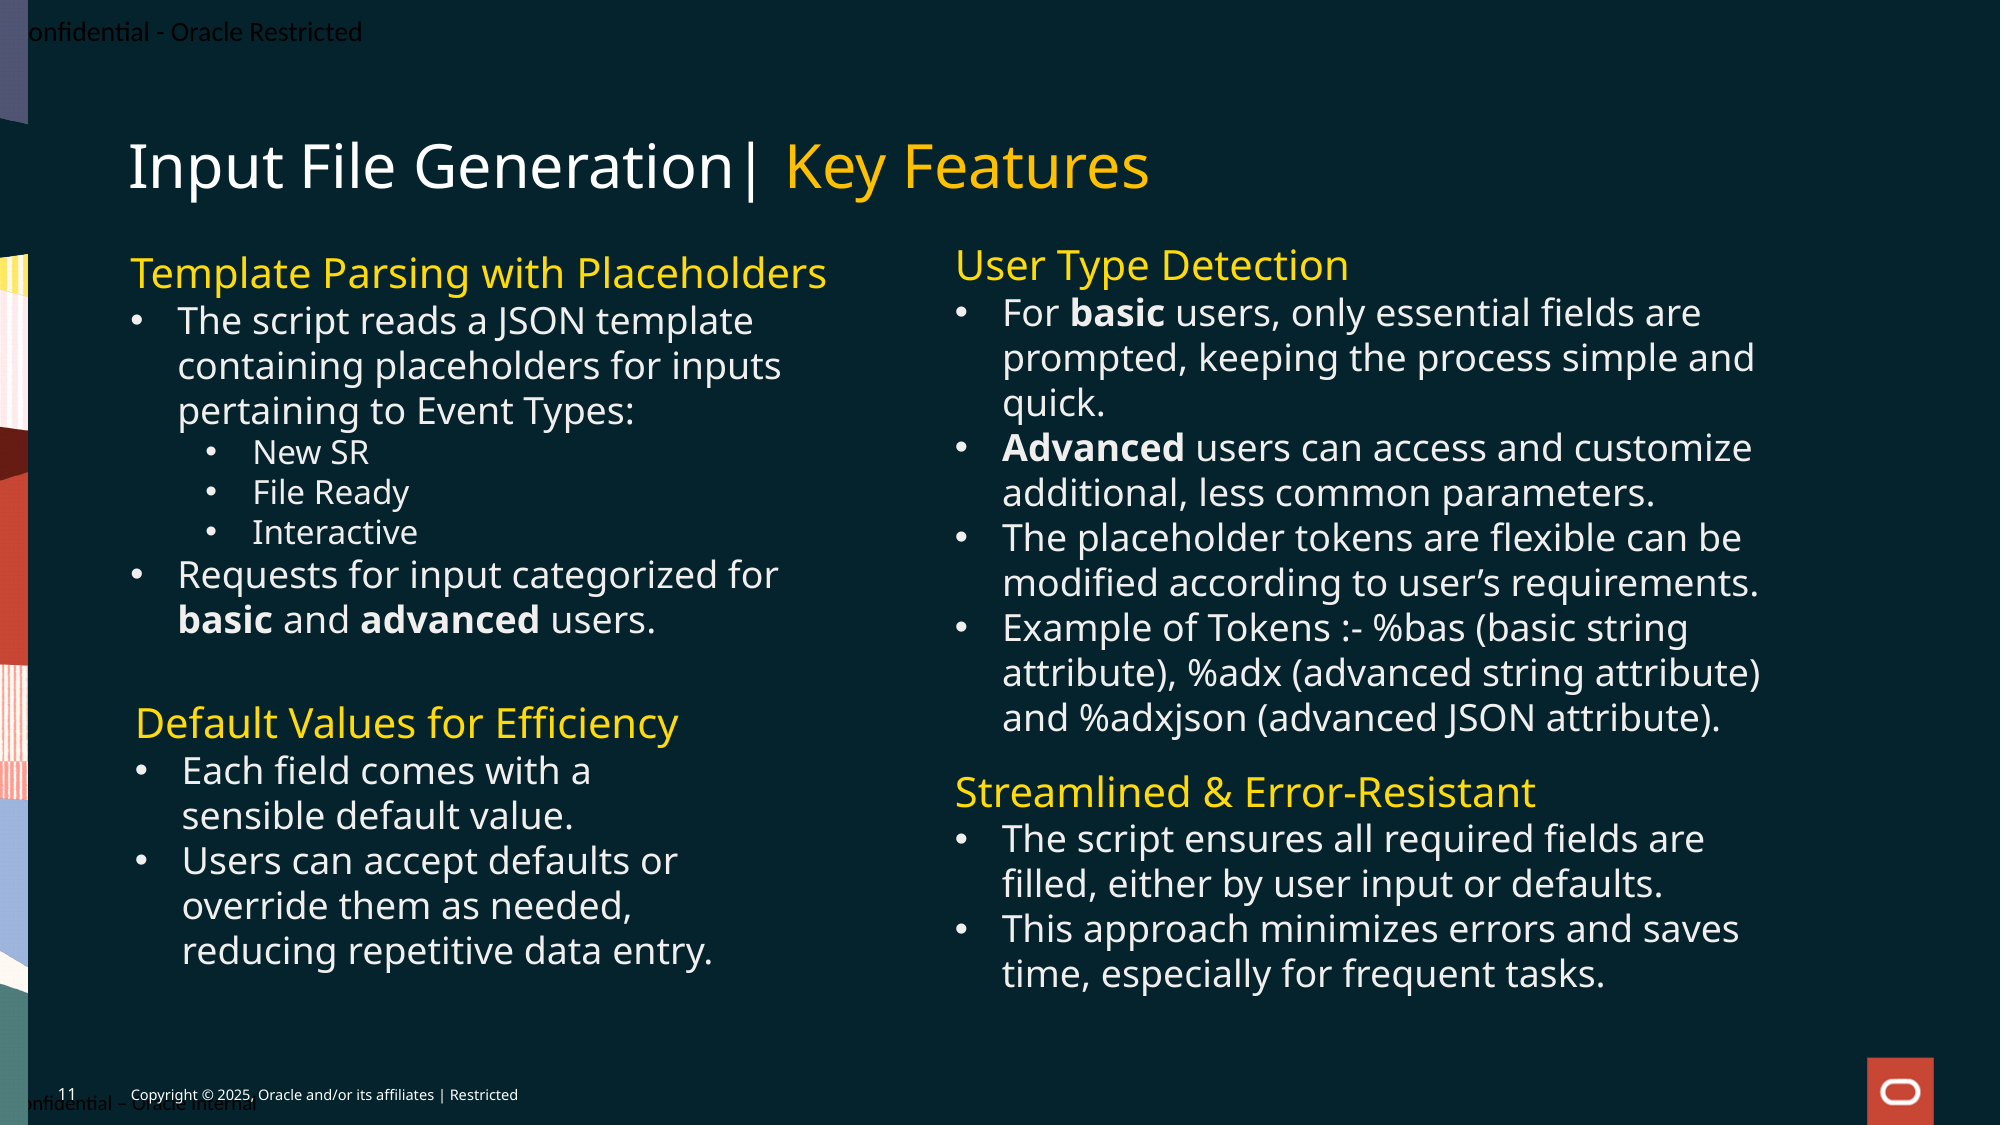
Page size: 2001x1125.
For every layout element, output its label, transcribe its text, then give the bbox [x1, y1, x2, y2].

picture [0, 0, 28, 1125]
picture [1867, 1057, 1934, 1125]
text_box Template Parsing with Placeholders The script reads a JSON template containing placeholders for inputs pertaining to Event Types: New SR File Ready Interactive Requests for input categorized for basic and advanced users. [115, 239, 866, 649]
footer Copyright © 2025, Oracle and/or its affiliates | Restricted [115, 1065, 941, 1125]
title Input File Generation| Key Features [113, 56, 1544, 209]
slide_number 11 [42, 1065, 115, 1125]
text_box Default Values for Efficiency Each field comes with a sensible default value. Users can accept defaults or override them as needed, reducing repetitive data entry. [119, 689, 742, 980]
text_box User Type Detection For basic users, only essential fields are prompted, keeping the process simple and quick. Advanced users can access and customize additional, less common parameters. The placeholder tokens are flexible can be modified according to user’s requirements. Example of Tokens :- %bas (basic string attribute), %adx (advanced string attribute) and %adxjson (advanced JSON attribute). [940, 231, 1782, 747]
text_box Streamlined & Error-Resistant The script ensures all required fields are filled, either by user input or defaults. This approach minimizes errors and saves time, especially for frequent tasks. [940, 758, 1776, 1048]
